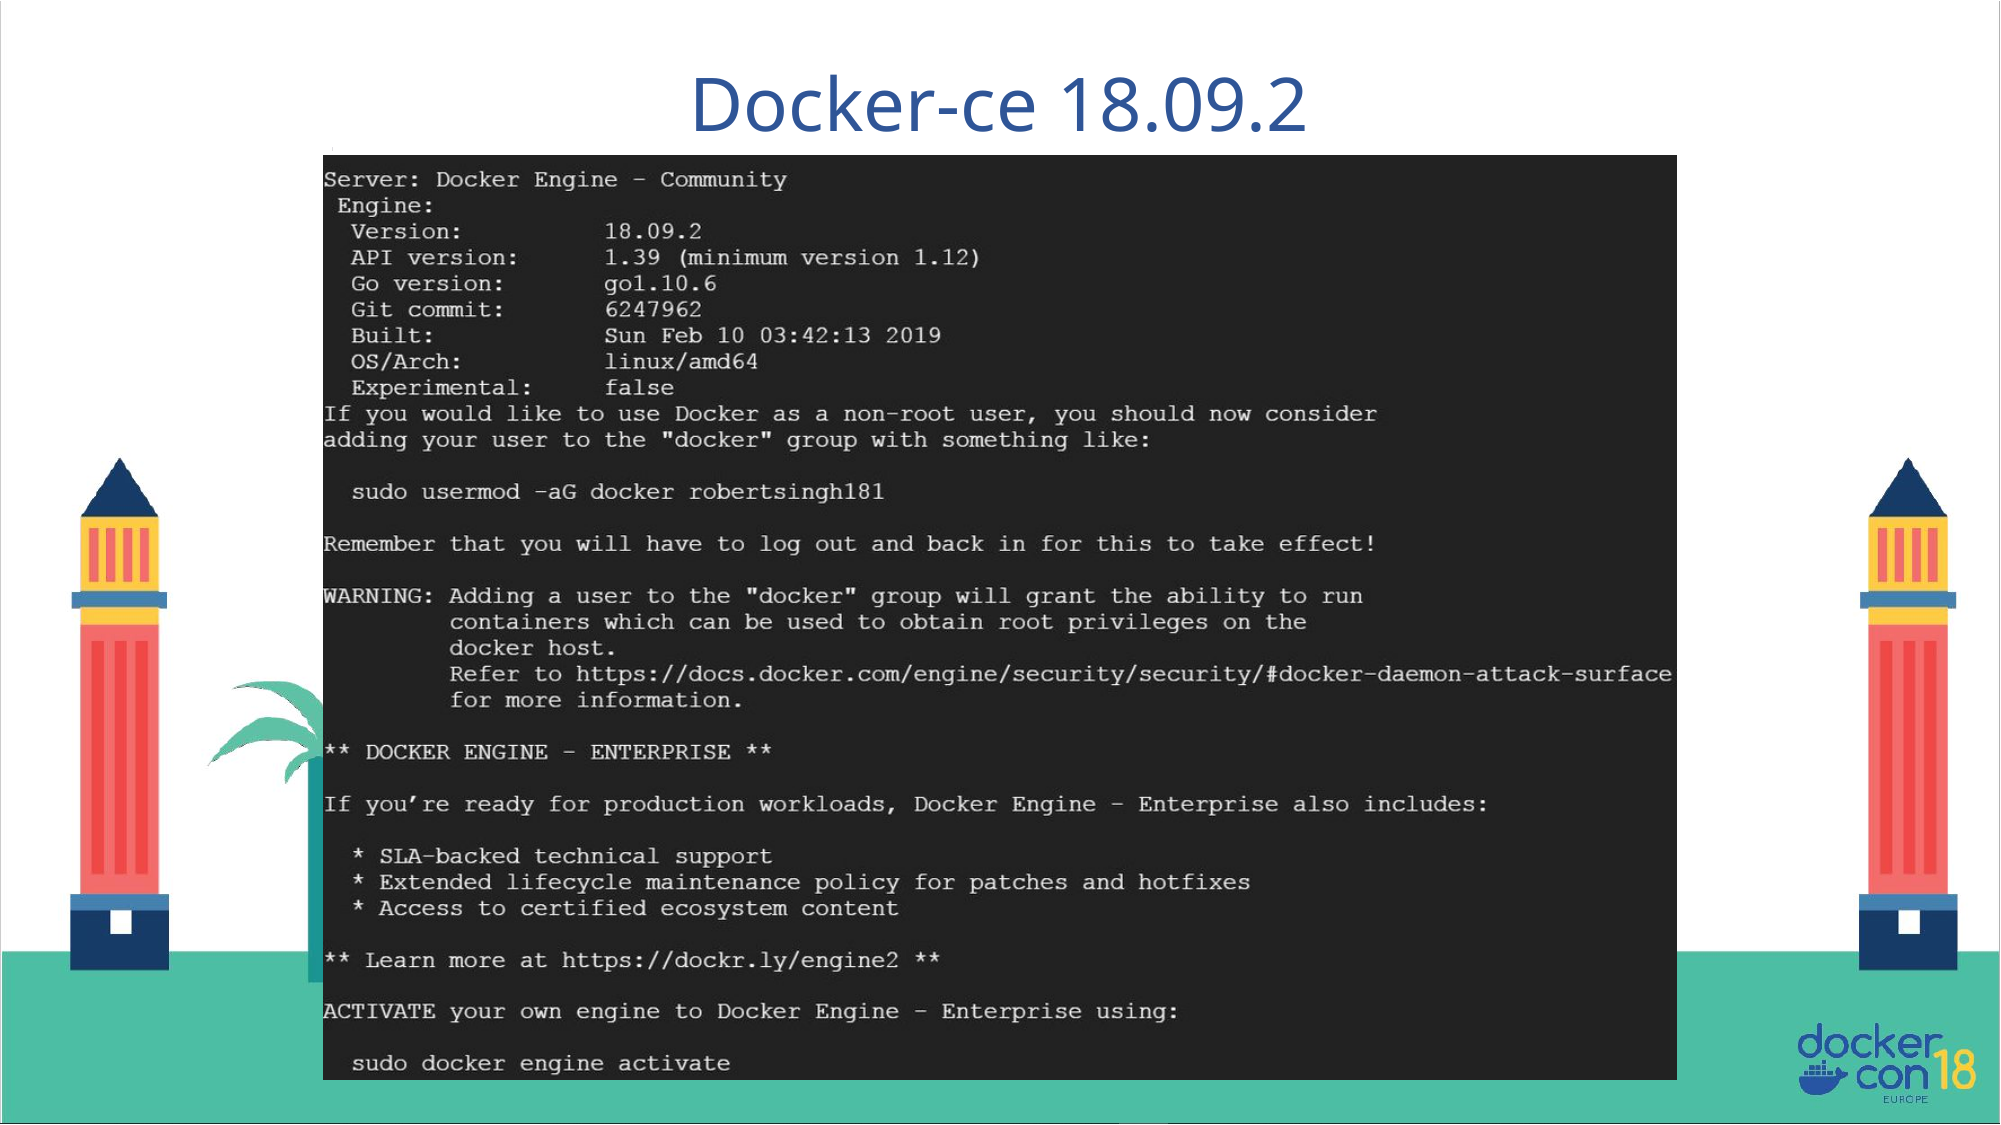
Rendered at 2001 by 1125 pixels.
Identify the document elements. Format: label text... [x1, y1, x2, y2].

picture [0, 1, 2000, 1124]
title Docker-ce 18.09.2 [137, 59, 1863, 156]
